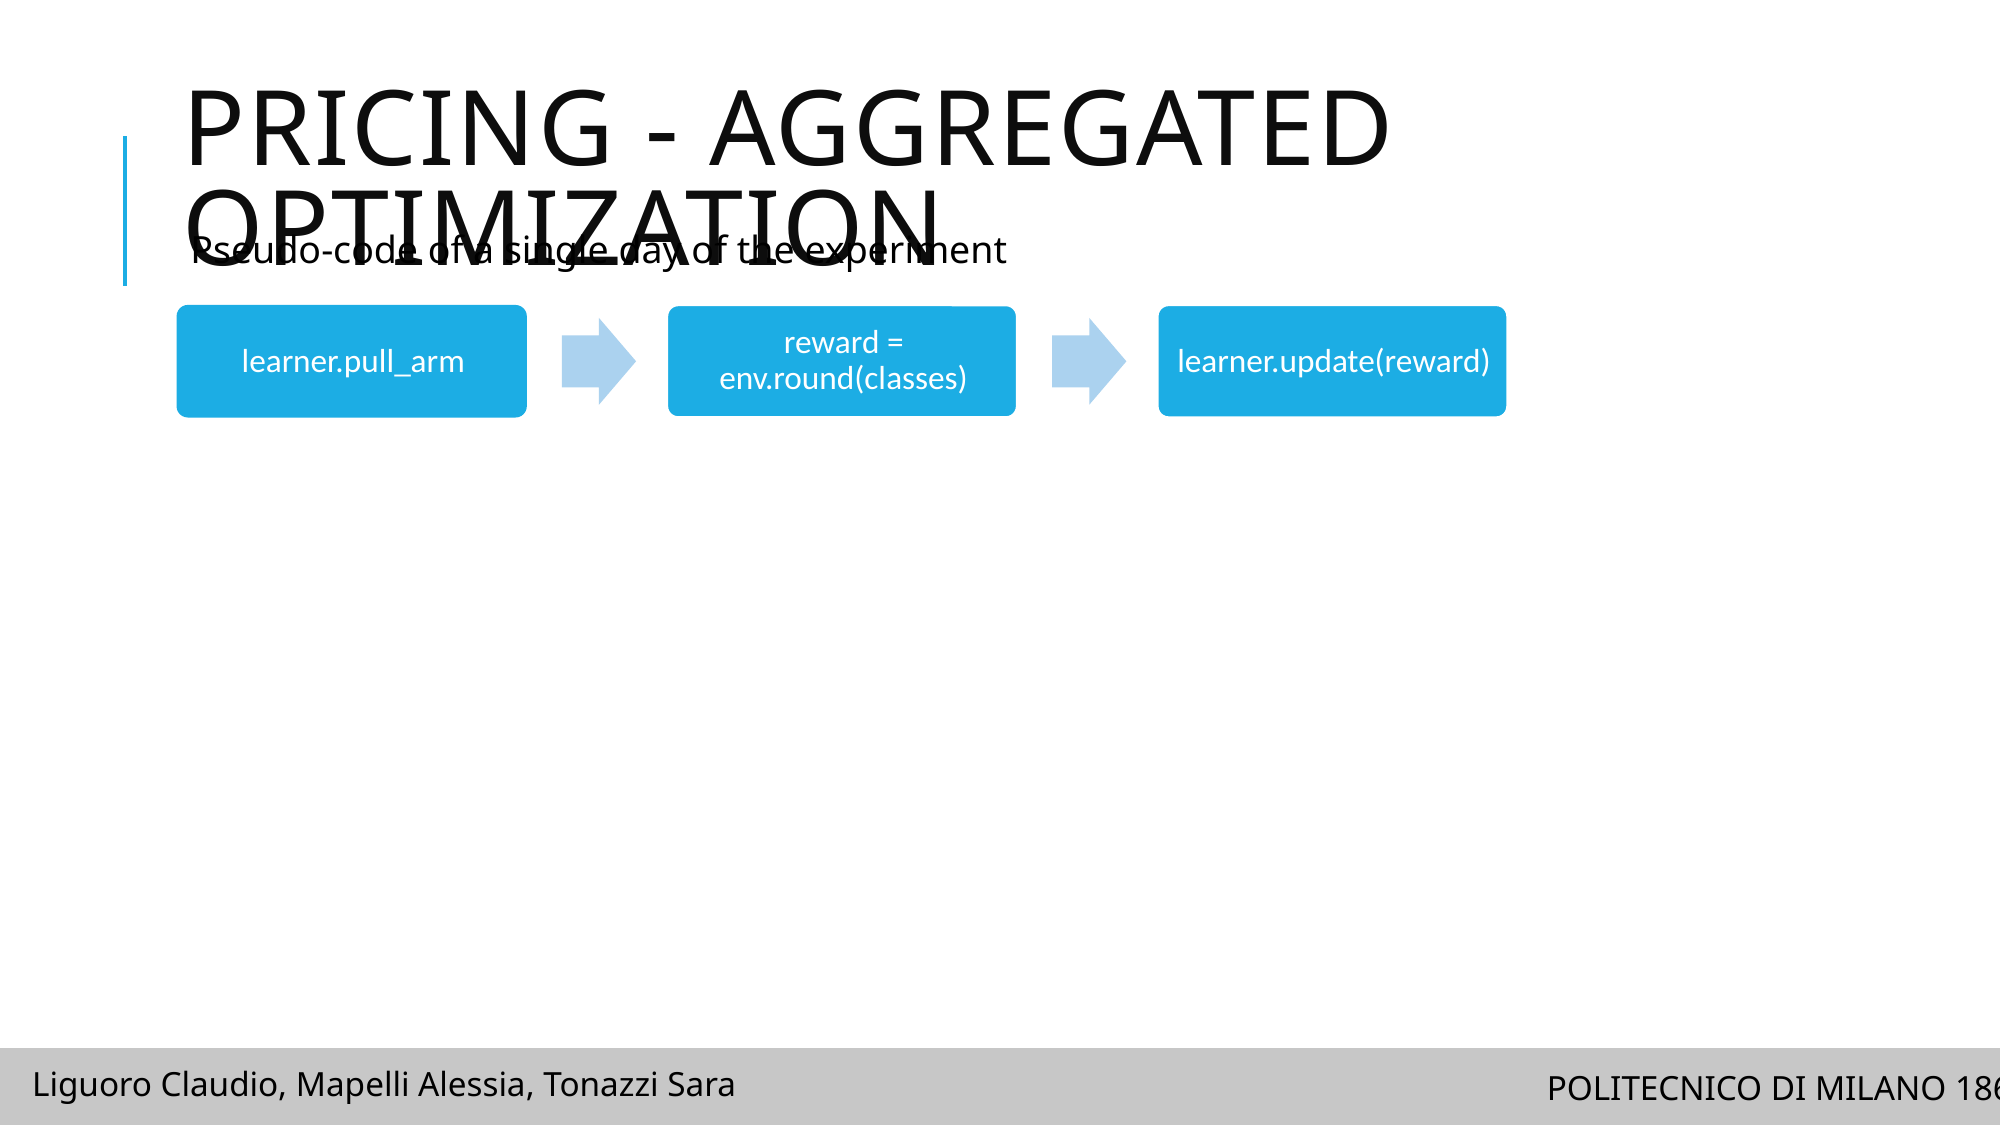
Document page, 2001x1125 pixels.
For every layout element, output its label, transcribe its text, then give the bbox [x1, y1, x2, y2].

text_box [0, 1048, 2000, 1125]
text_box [175, 0, 1509, 806]
text_box Liguoro Claudio, Mapelli Alessia, Tonazzi Sara [17, 1056, 792, 1111]
text_box POLITECNICO DI MILANO 1863 [1532, 1059, 2000, 1115]
